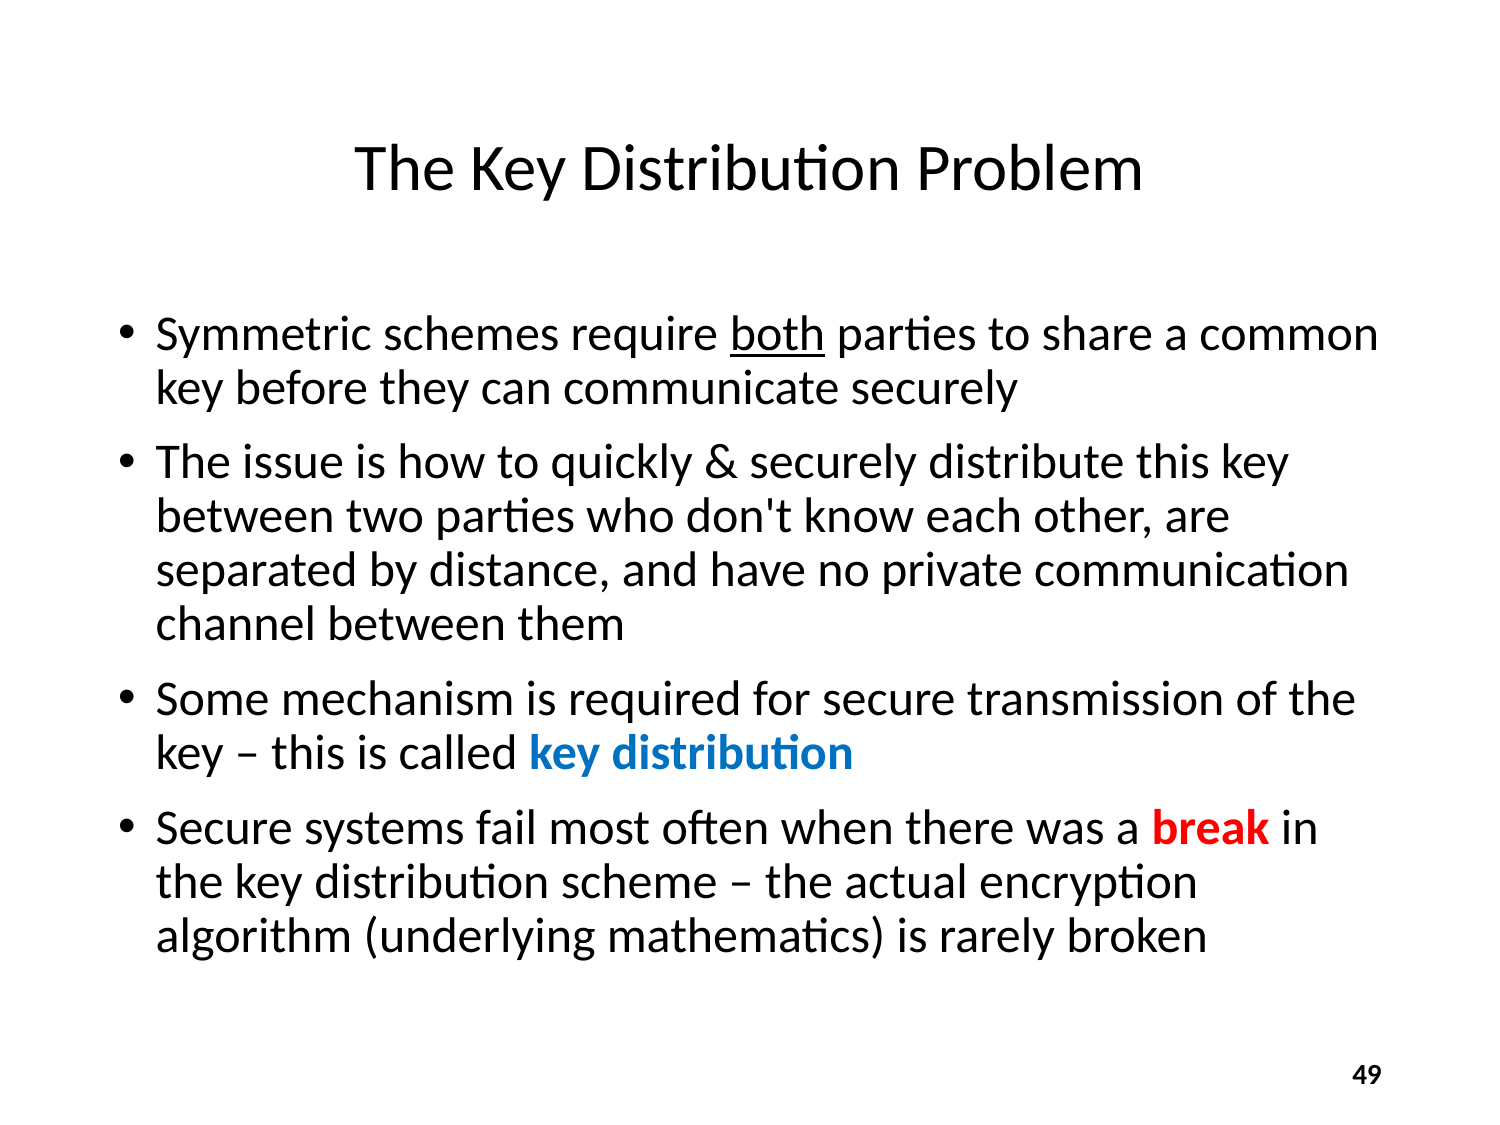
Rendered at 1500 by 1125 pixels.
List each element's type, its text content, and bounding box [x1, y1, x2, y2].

list Symmetric schemes require both parties to share a common key before they can communicate securely The issue is how to quickly & securely distribute this key between two parties who don't know each other, are separated by distance, and have no private communication channel between them Some mechanism is required for secure transmission of the key – this is called key distribution Secure systems fail most often when there was a break in the key distribution scheme – the actual encryption algorithm (underlying mathematics) is rarely broken [103, 299, 1397, 1014]
title The Key Distribution Problem [103, 59, 1397, 278]
slide_number 49 [1059, 1042, 1397, 1103]
